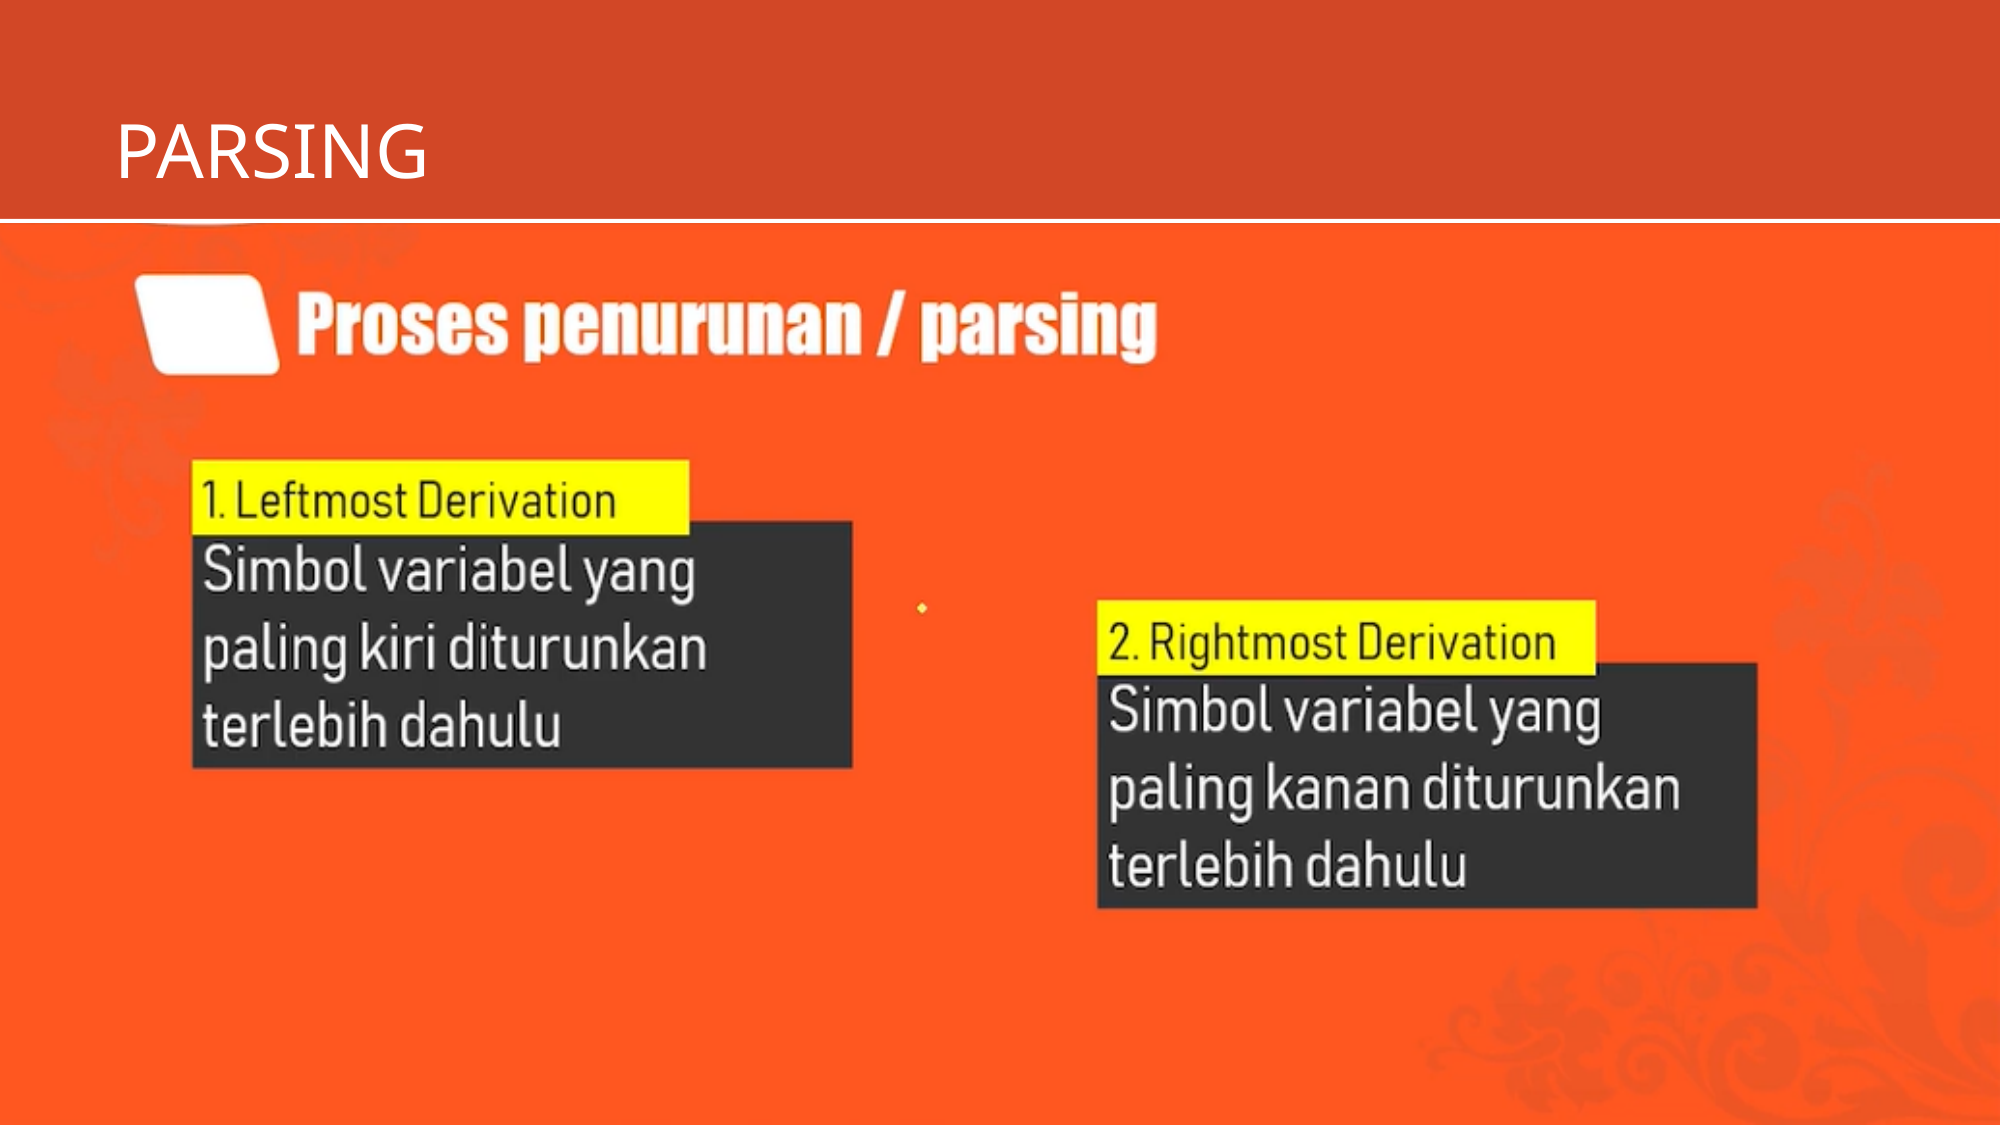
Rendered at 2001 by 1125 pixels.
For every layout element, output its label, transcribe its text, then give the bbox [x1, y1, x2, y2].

picture [0, 223, 2000, 1125]
title PARSING [99, 0, 1863, 202]
